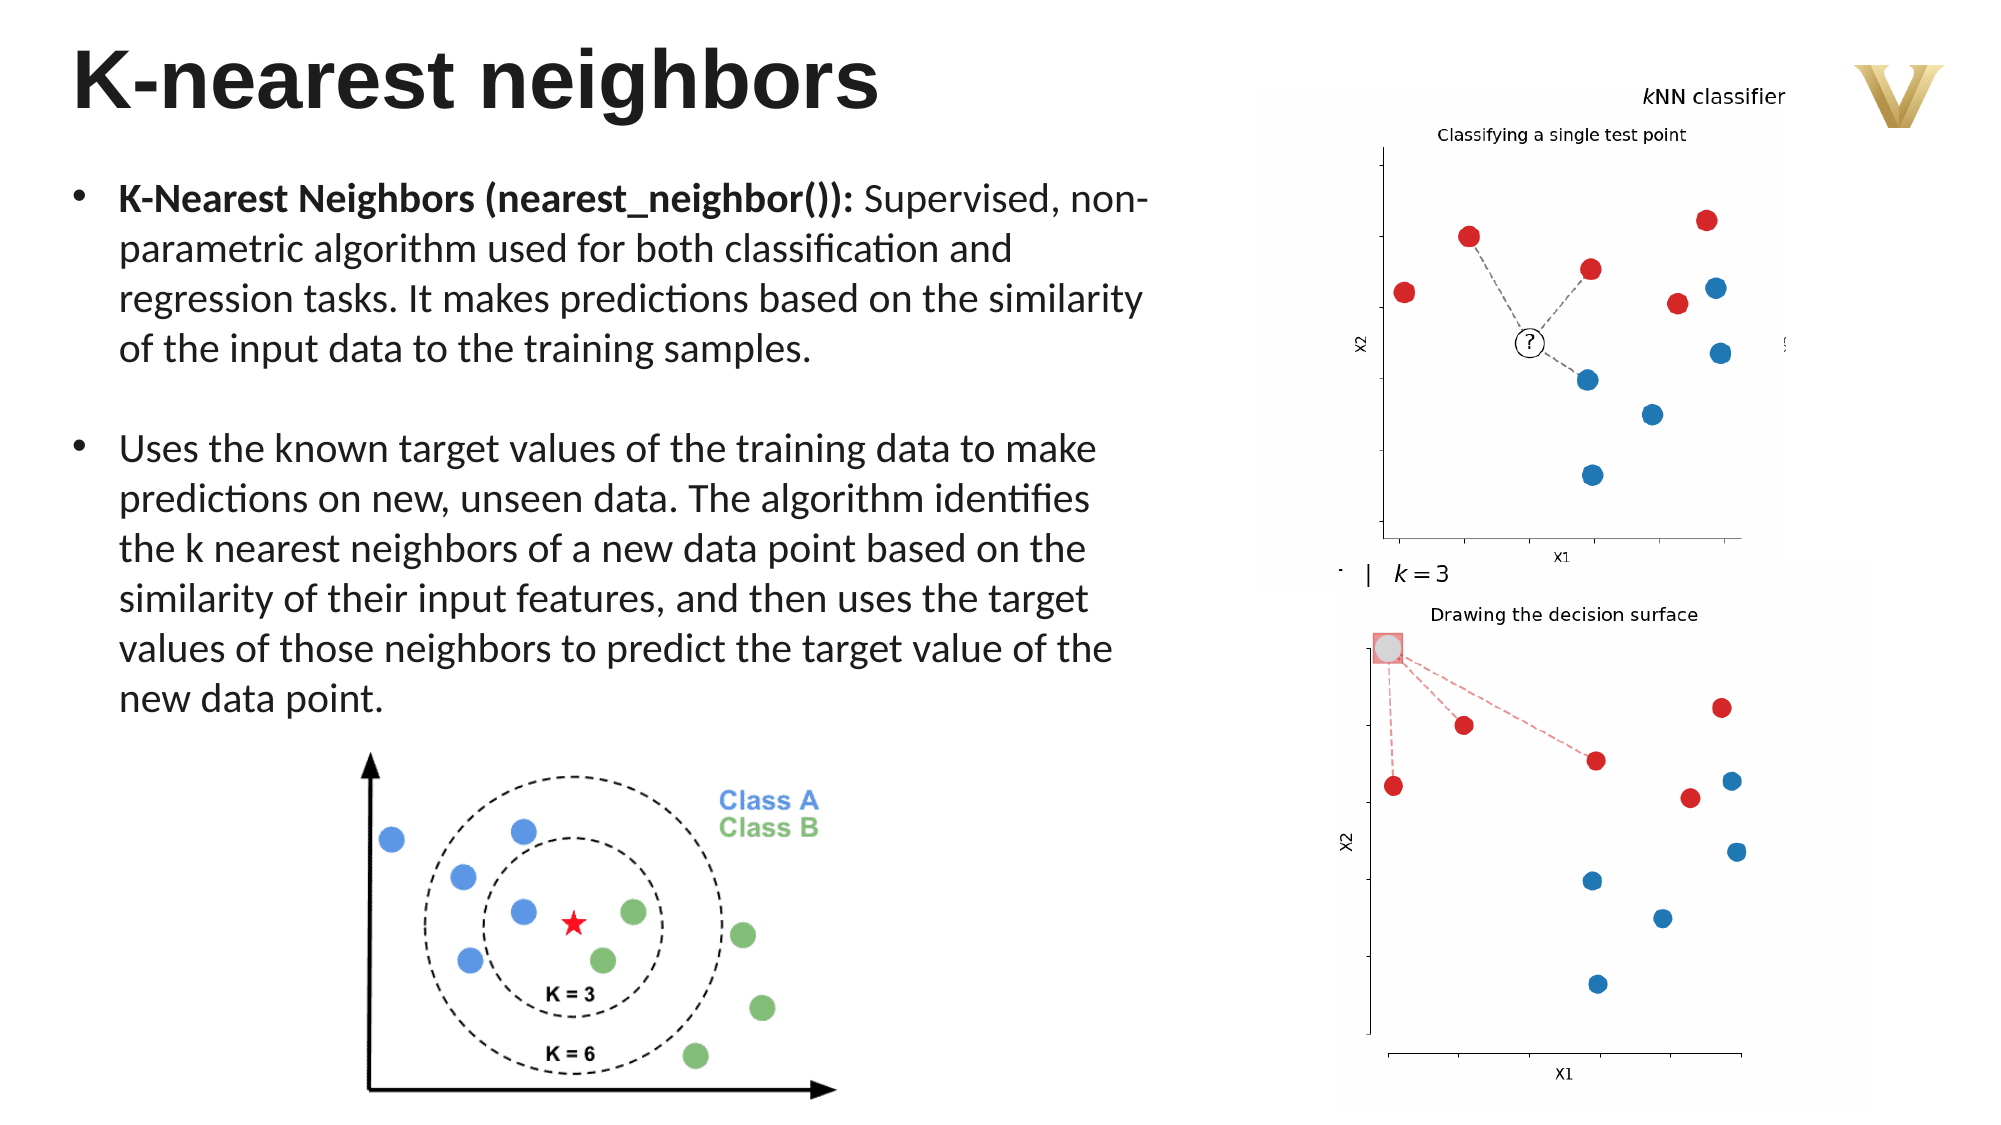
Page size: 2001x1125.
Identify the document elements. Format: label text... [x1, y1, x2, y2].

title K-nearest neighbors [57, 26, 1241, 137]
picture [1854, 65, 1944, 128]
picture [1256, 86, 1868, 1113]
picture [330, 722, 860, 1113]
text_box K-Nearest Neighbors (nearest_neighbor()): Supervised, non-parametric algorithm used for both classification and regression tasks. It makes predictions based on the similarity of the input data to the training samples. Uses the known target values of the training data to make predictions on new, unseen data. The algorithm identifies the k nearest neighbors of a new data point based on the similarity of their input features, and then uses the target values of those neighbors to predict the target value of the new data point. [57, 163, 1171, 729]
